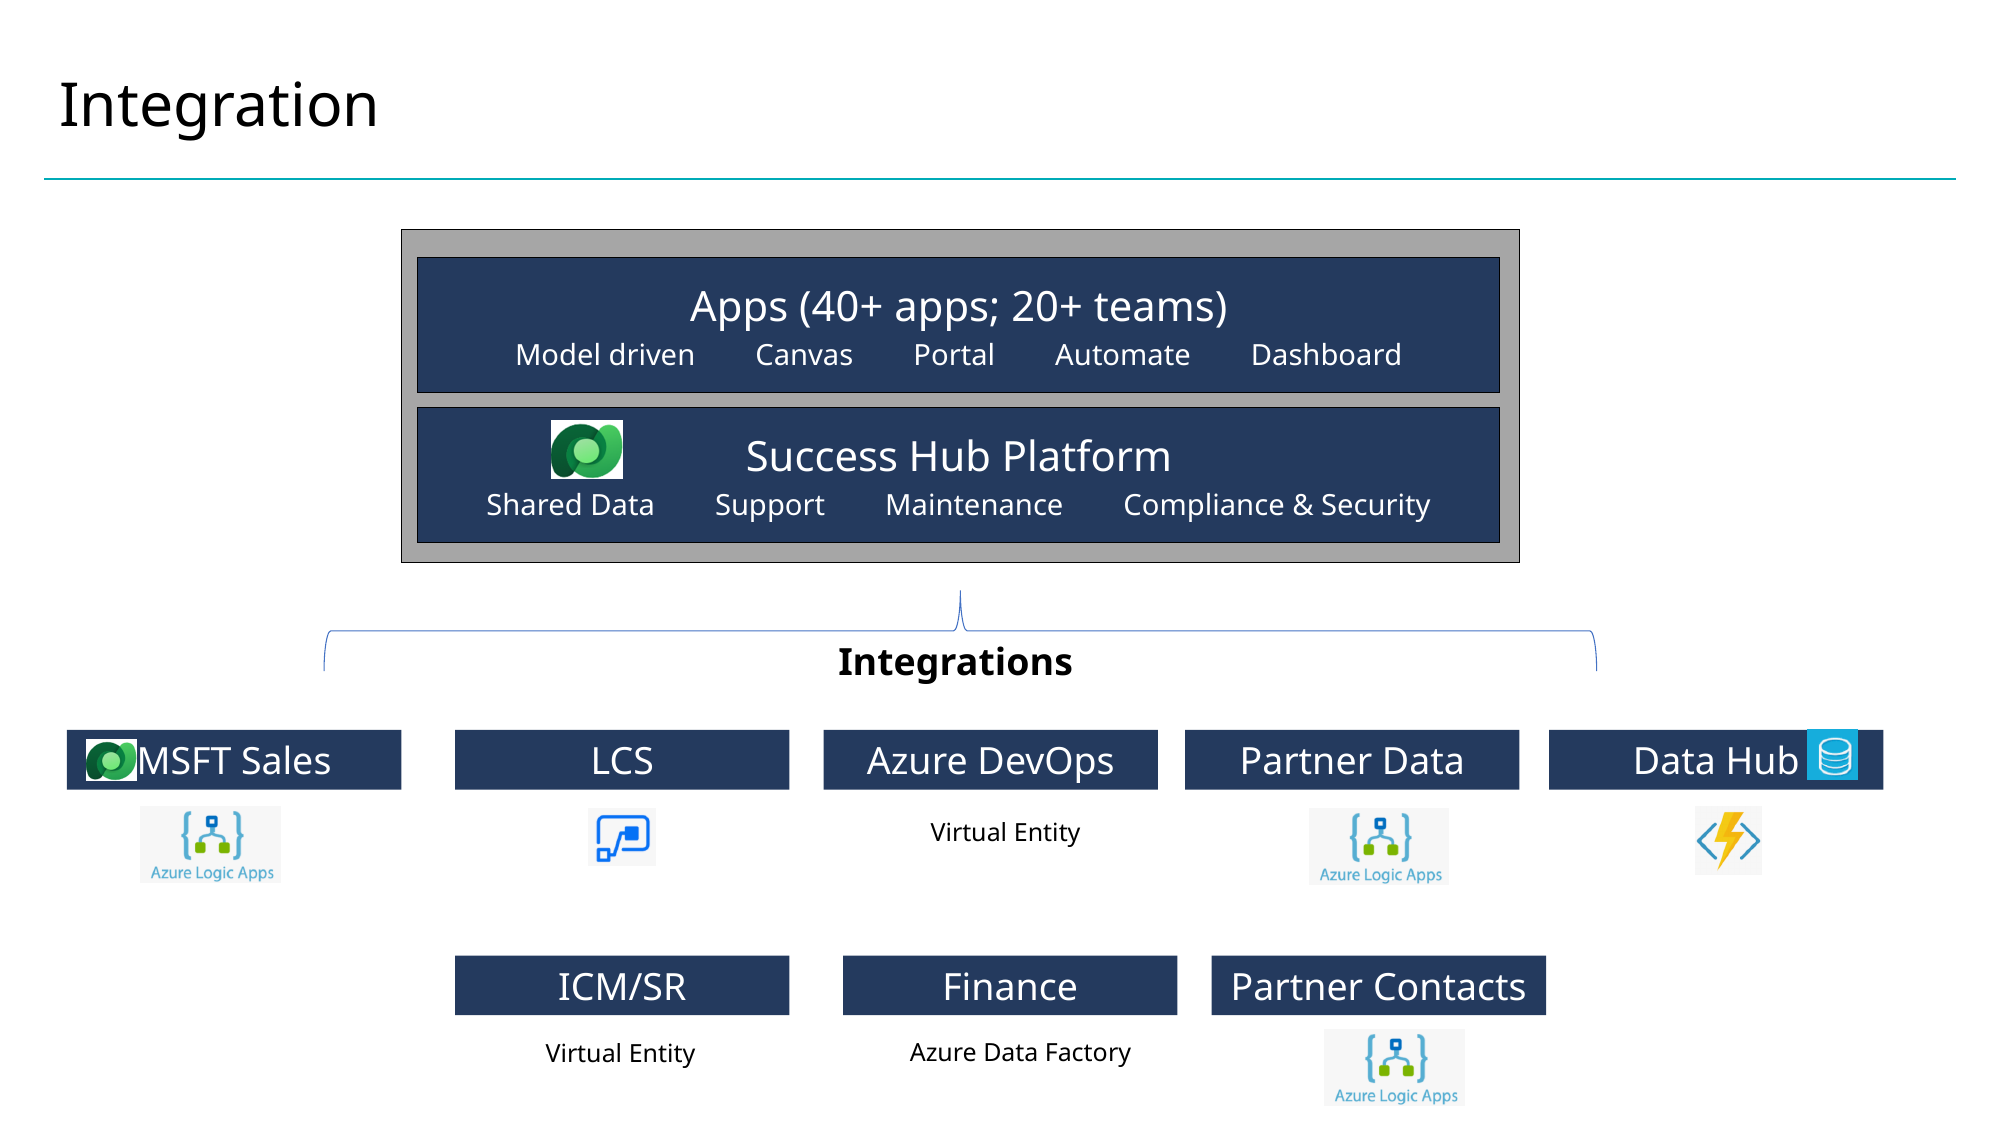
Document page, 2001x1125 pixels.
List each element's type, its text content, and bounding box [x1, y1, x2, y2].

picture [551, 420, 623, 479]
text_box MSFT Sales [66, 729, 402, 790]
text_box ICM/SR [455, 955, 790, 1016]
text_box [953, 590, 967, 630]
picture [1324, 1029, 1465, 1106]
picture [1694, 806, 1762, 875]
text_box Virtual Entity [530, 1030, 740, 1075]
text_box Integrations [823, 630, 1177, 691]
picture [588, 808, 656, 866]
text_box Finance [843, 955, 1178, 1016]
title Integration [44, 66, 1957, 148]
text_box Partner Contacts [1211, 955, 1547, 1016]
text_box Success Hub Platform Shared Data Support Maintenance Compliance & Security [417, 407, 1501, 543]
text_box Data Hub [1549, 729, 1884, 790]
text_box [1177, 630, 1598, 672]
text_box Azure Data Factory [895, 1028, 1166, 1074]
text_box [401, 229, 1520, 563]
picture [86, 739, 137, 782]
text_box Apps (40+ apps; 20+ teams) Model driven Canvas Portal Automate Dashboard [417, 257, 1501, 393]
picture [1807, 729, 1858, 780]
text_box [323, 630, 823, 672]
text_box Virtual Entity [915, 808, 1125, 854]
picture [1308, 808, 1449, 885]
text_box LCS [455, 729, 790, 790]
picture [140, 806, 281, 884]
text_box Azure DevOps [823, 729, 1158, 790]
text_box Partner Data [1185, 729, 1520, 790]
